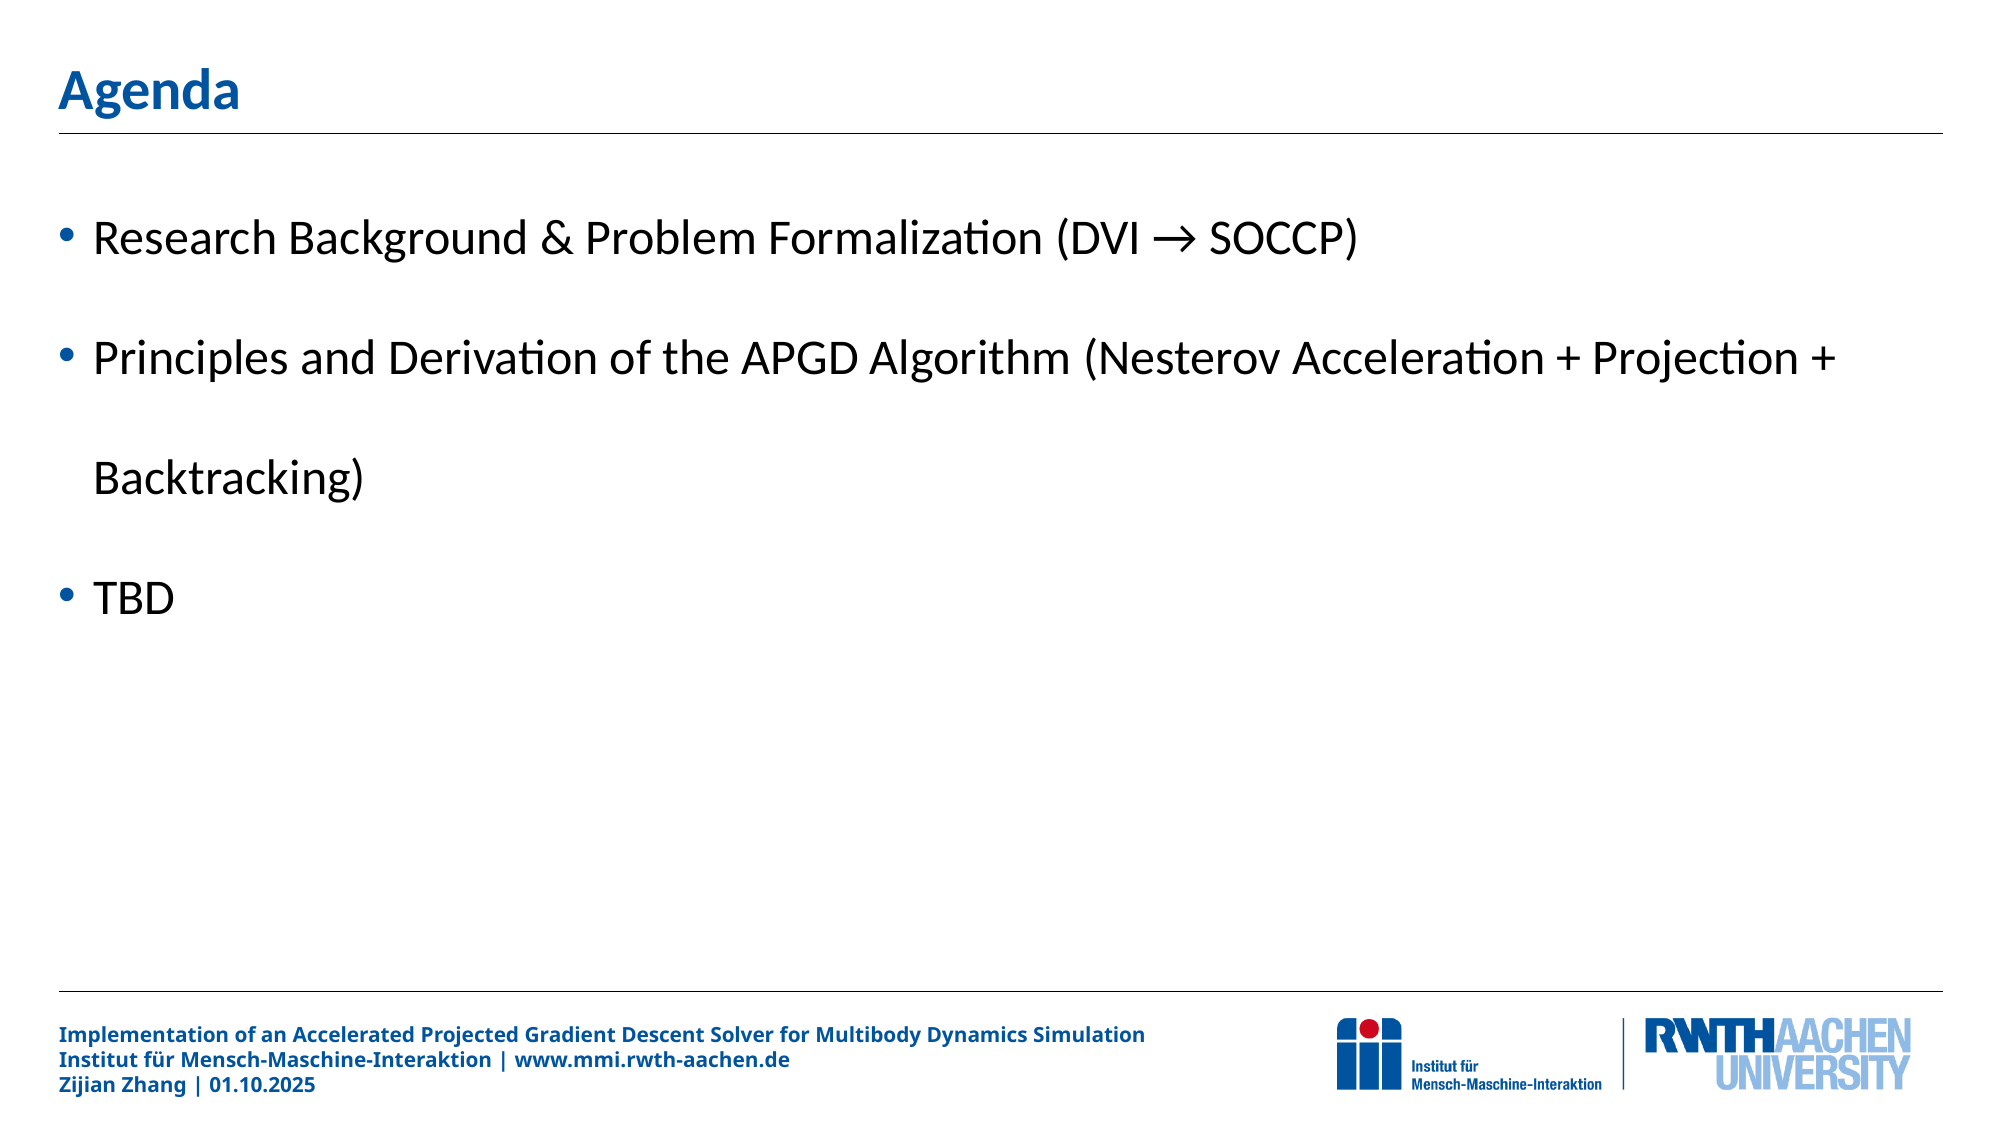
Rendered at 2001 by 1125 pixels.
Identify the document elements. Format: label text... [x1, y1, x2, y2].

picture [1318, 998, 1927, 1110]
title Agenda [59, 33, 1943, 123]
list Research Background & Problem Formalization (DVI → SOCCP) Principles and Derivation of the APGD Algorithm (Nesterov Acceleration + Projection + Backtracking) TBD [58, 144, 1942, 956]
